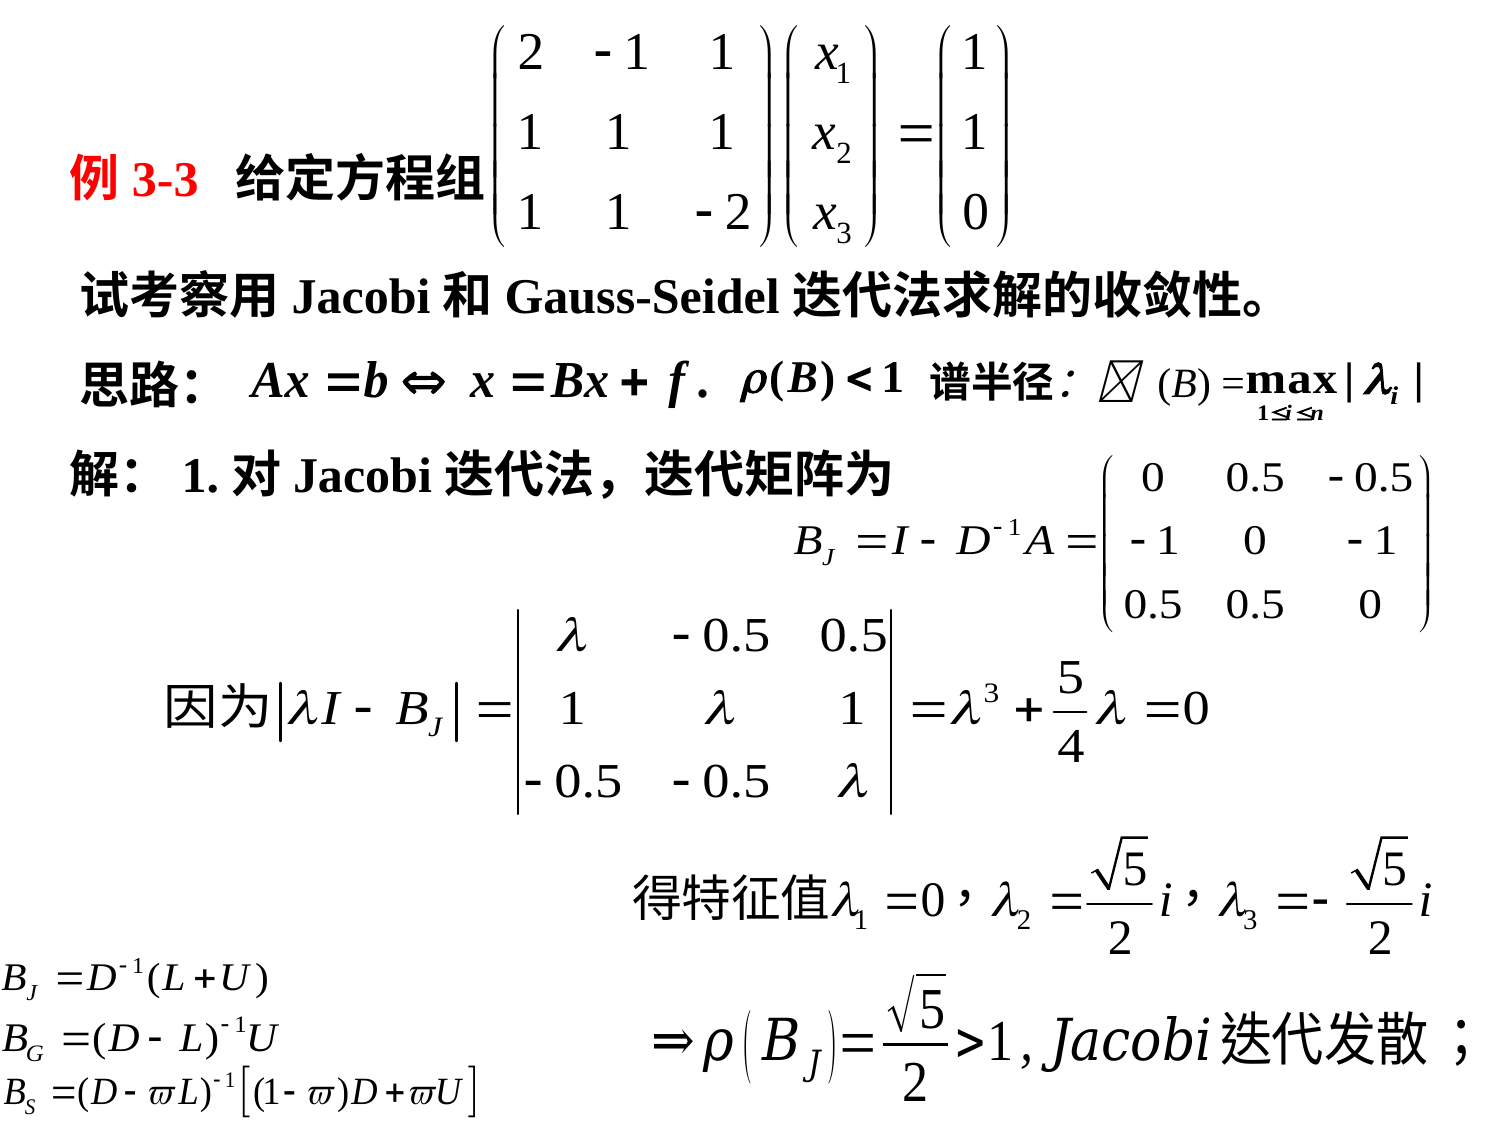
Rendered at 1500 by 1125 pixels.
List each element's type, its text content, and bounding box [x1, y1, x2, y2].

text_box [483, 12, 1026, 261]
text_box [0, 948, 276, 1006]
text_box 思路： [64, 345, 282, 421]
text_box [0, 1006, 292, 1062]
picture [1151, 985, 1500, 1125]
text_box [160, 598, 1218, 826]
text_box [731, 350, 910, 412]
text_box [240, 349, 715, 418]
text_box 解：1.对Jacobi迭代法，迭代矩阵为 [54, 435, 1000, 511]
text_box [625, 825, 1442, 966]
title 例3-3 给定方程组 [54, 113, 483, 239]
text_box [927, 348, 1431, 431]
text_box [0, 1062, 485, 1125]
text_box 试考察用Jacobi和Gauss-Seidel迭代法求解的收敛性。 [64, 255, 1262, 331]
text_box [784, 445, 1445, 643]
